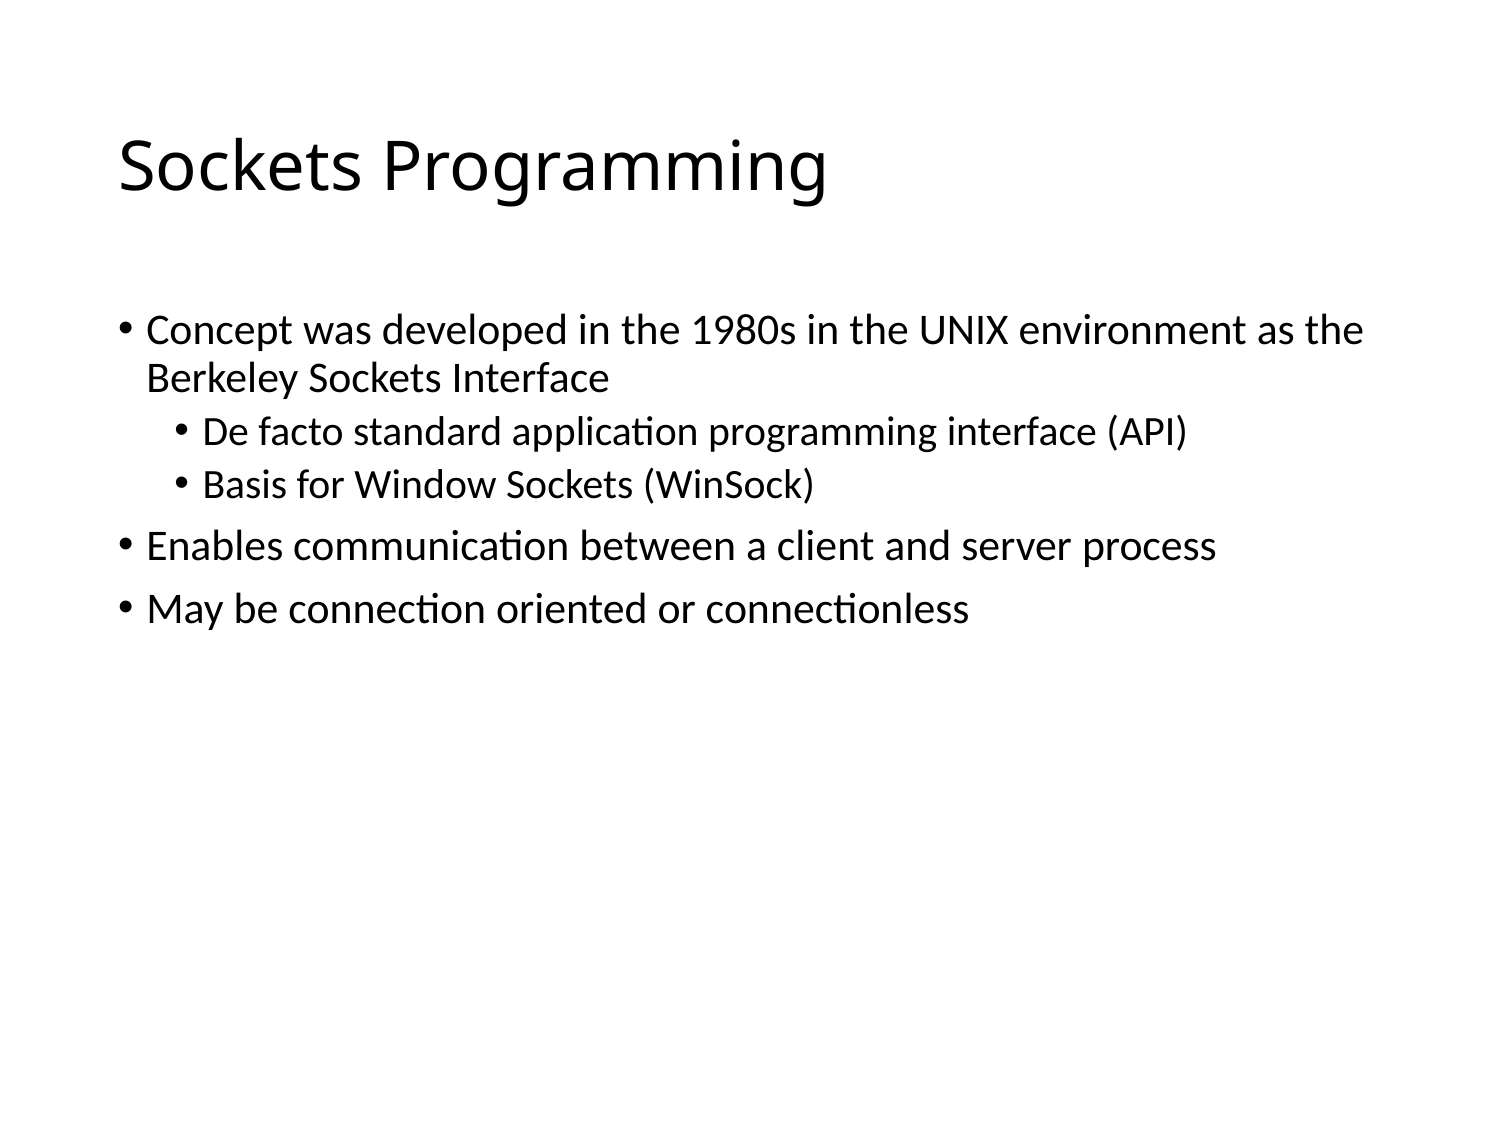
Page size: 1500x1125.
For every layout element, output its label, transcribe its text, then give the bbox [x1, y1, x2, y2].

list Concept was developed in the 1980s in the UNIX environment as the Berkeley Sockets Interface De facto standard application programming interface (API) Basis for Window Sockets (WinSock) Enables communication between a client and server process May be connection oriented or connectionless [103, 299, 1397, 1014]
title Sockets Programming [103, 59, 1397, 278]
